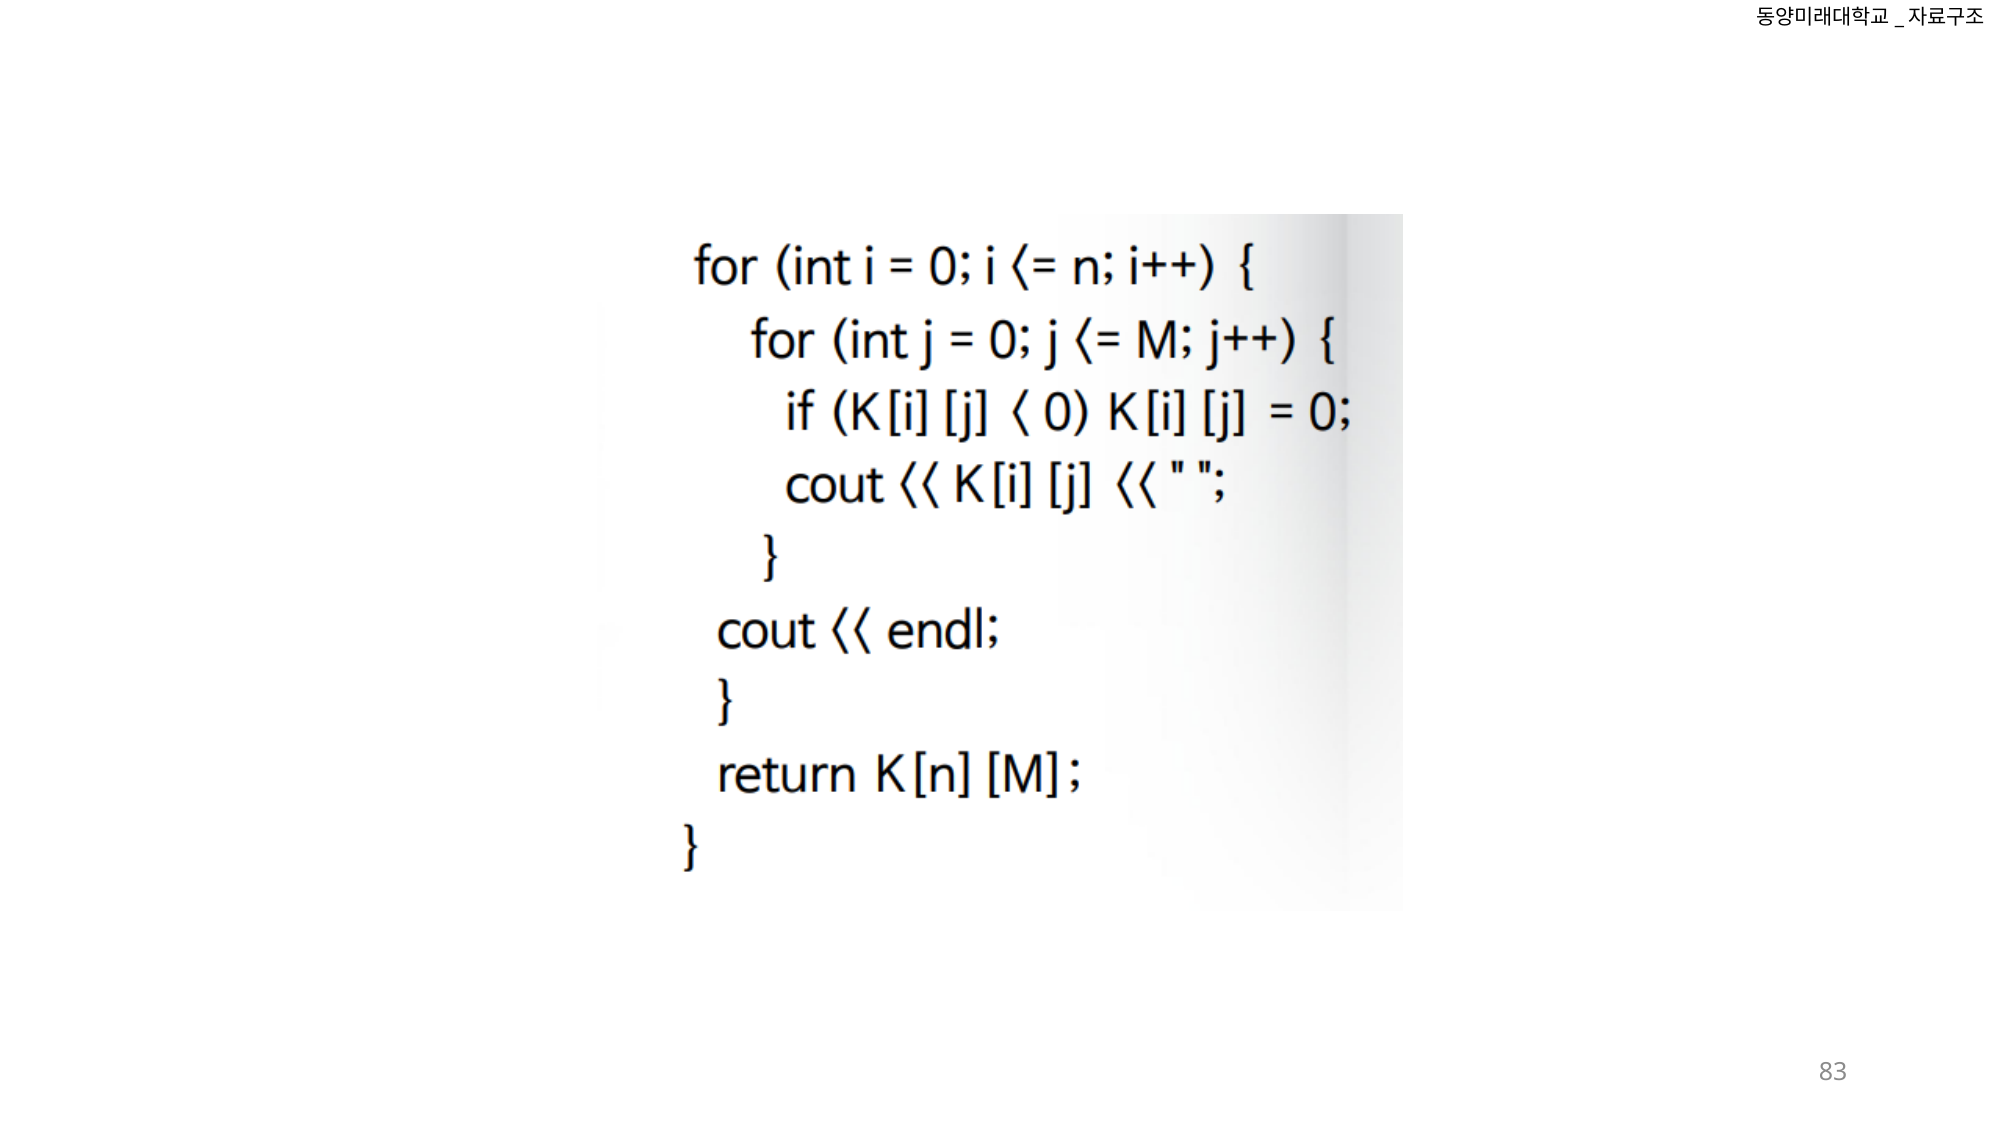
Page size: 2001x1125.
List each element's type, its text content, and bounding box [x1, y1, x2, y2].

picture [597, 214, 1403, 911]
slide_number 83 [1412, 1042, 1863, 1103]
text_box 동양미래대학교_자료구조 [1474, 0, 2000, 120]
